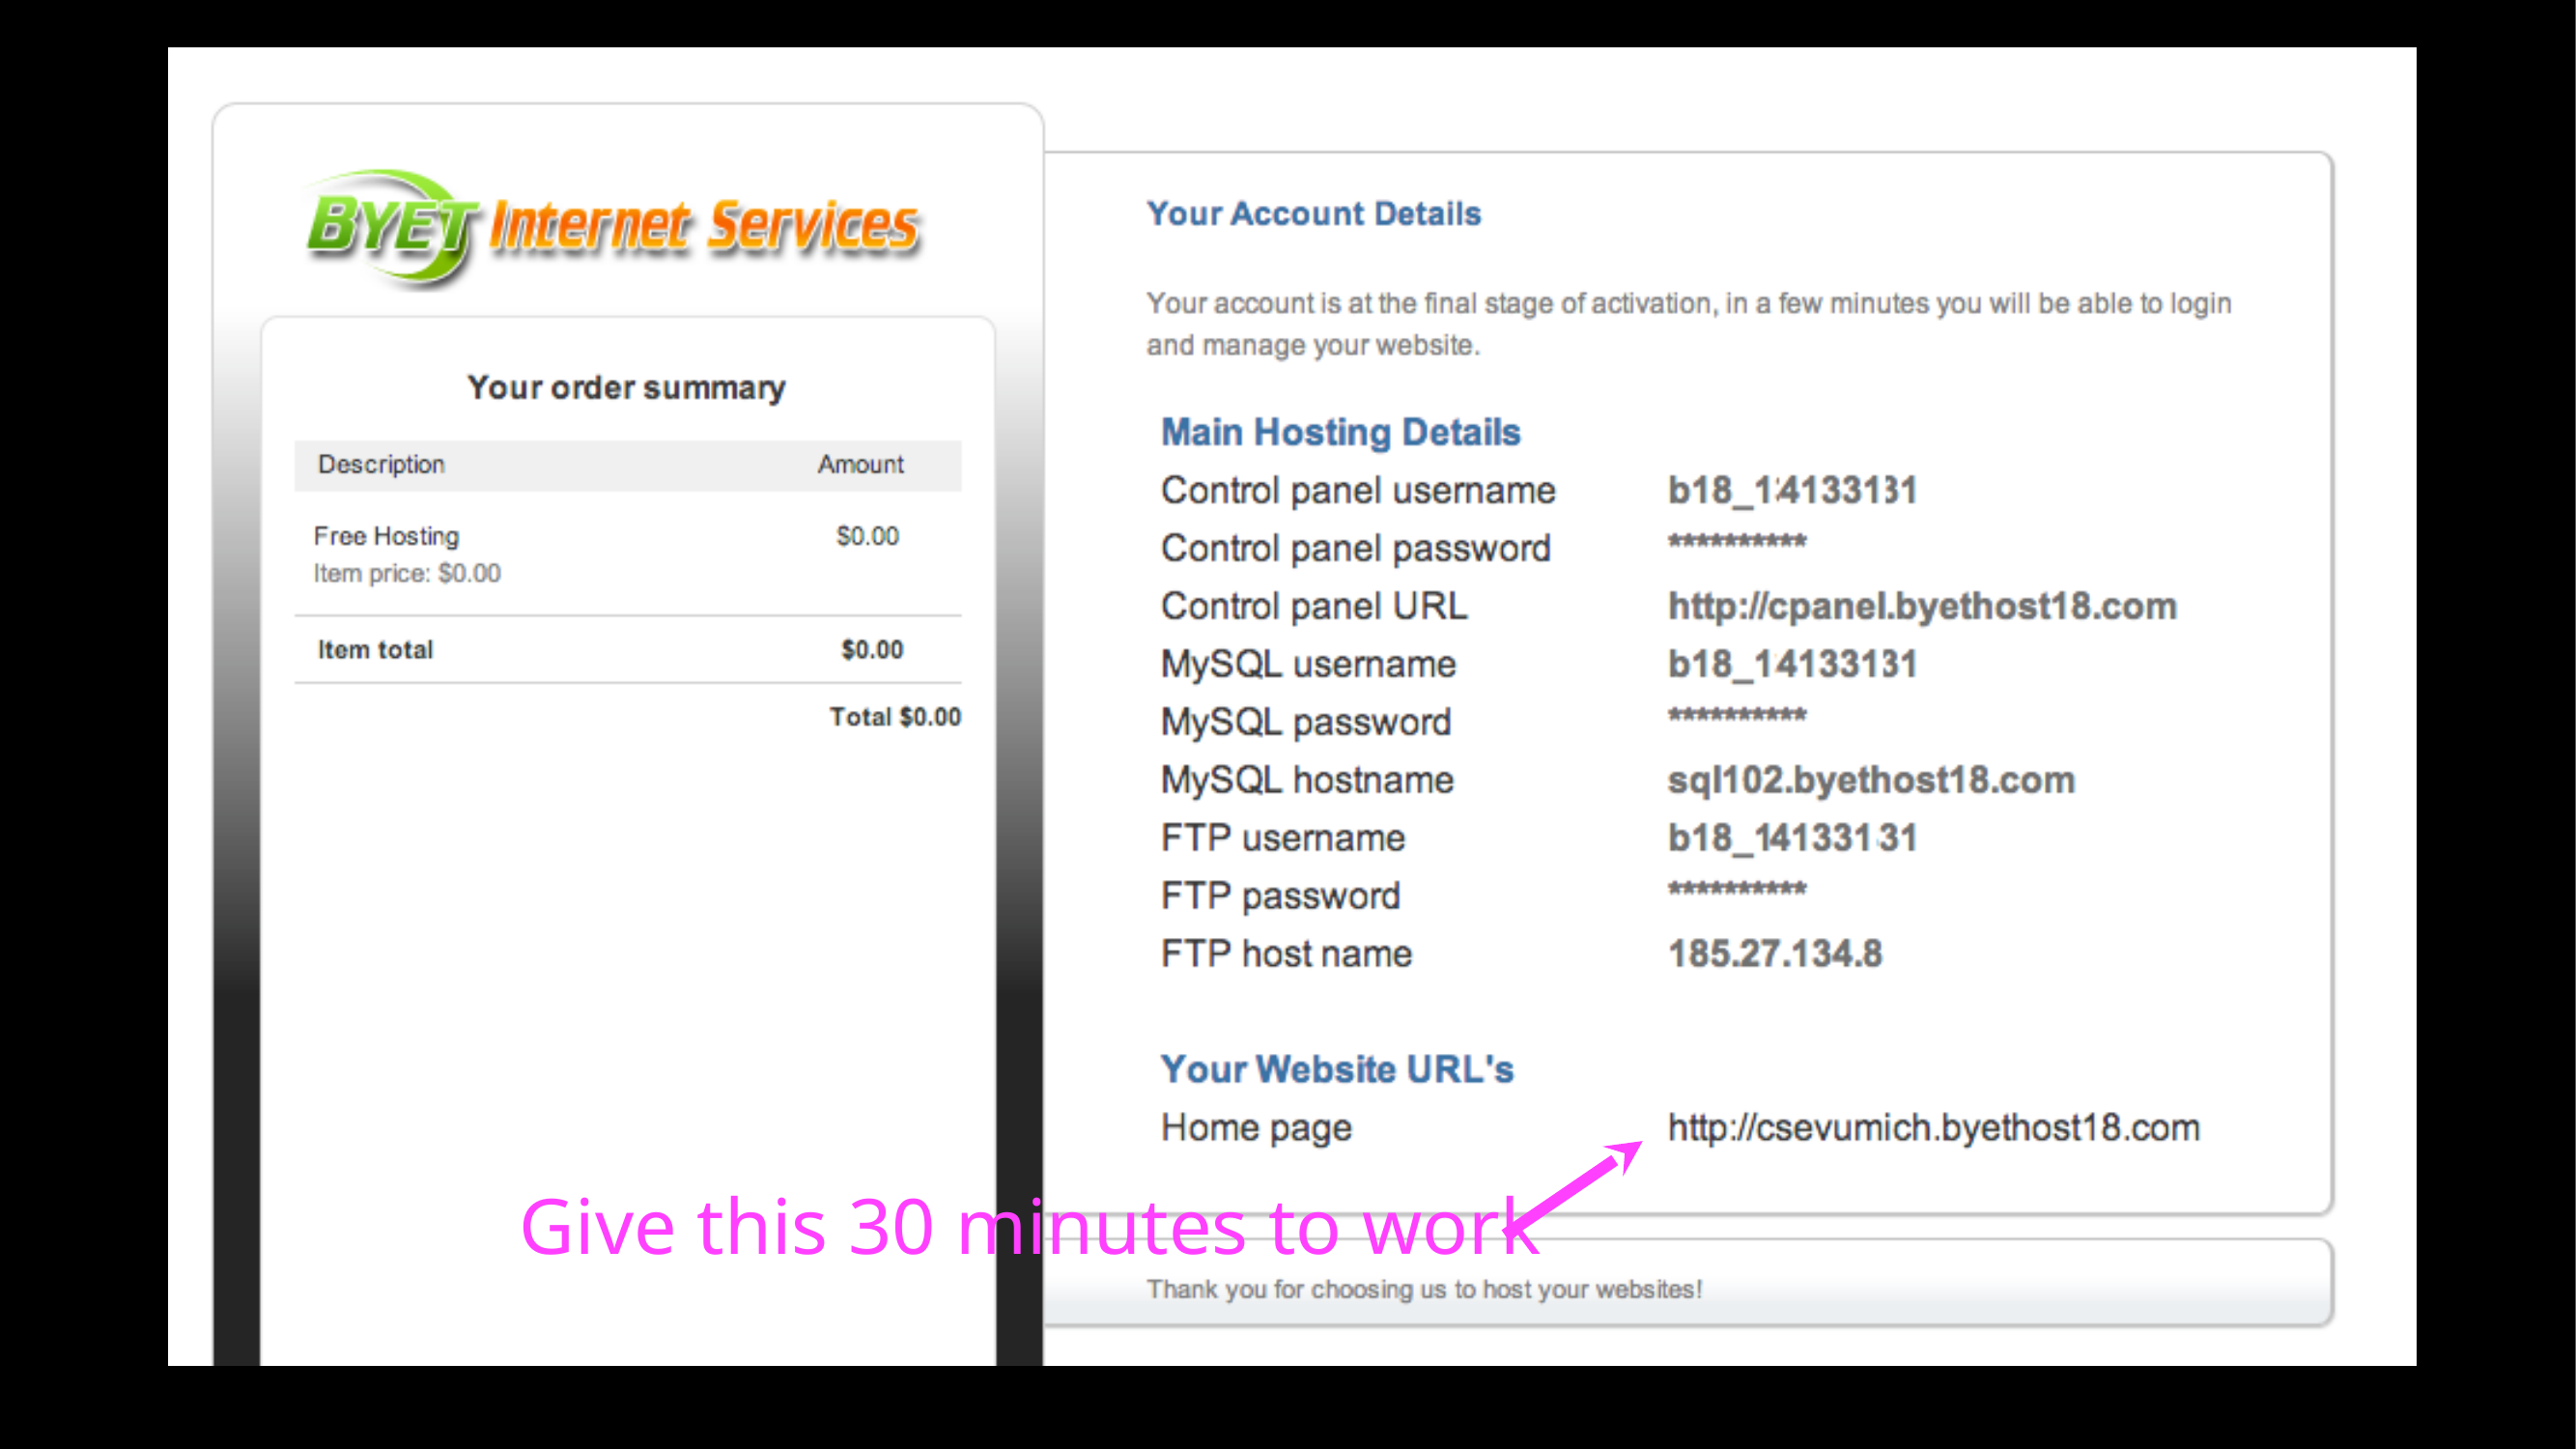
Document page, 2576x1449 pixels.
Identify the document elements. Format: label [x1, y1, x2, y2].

picture [168, 47, 2418, 1366]
